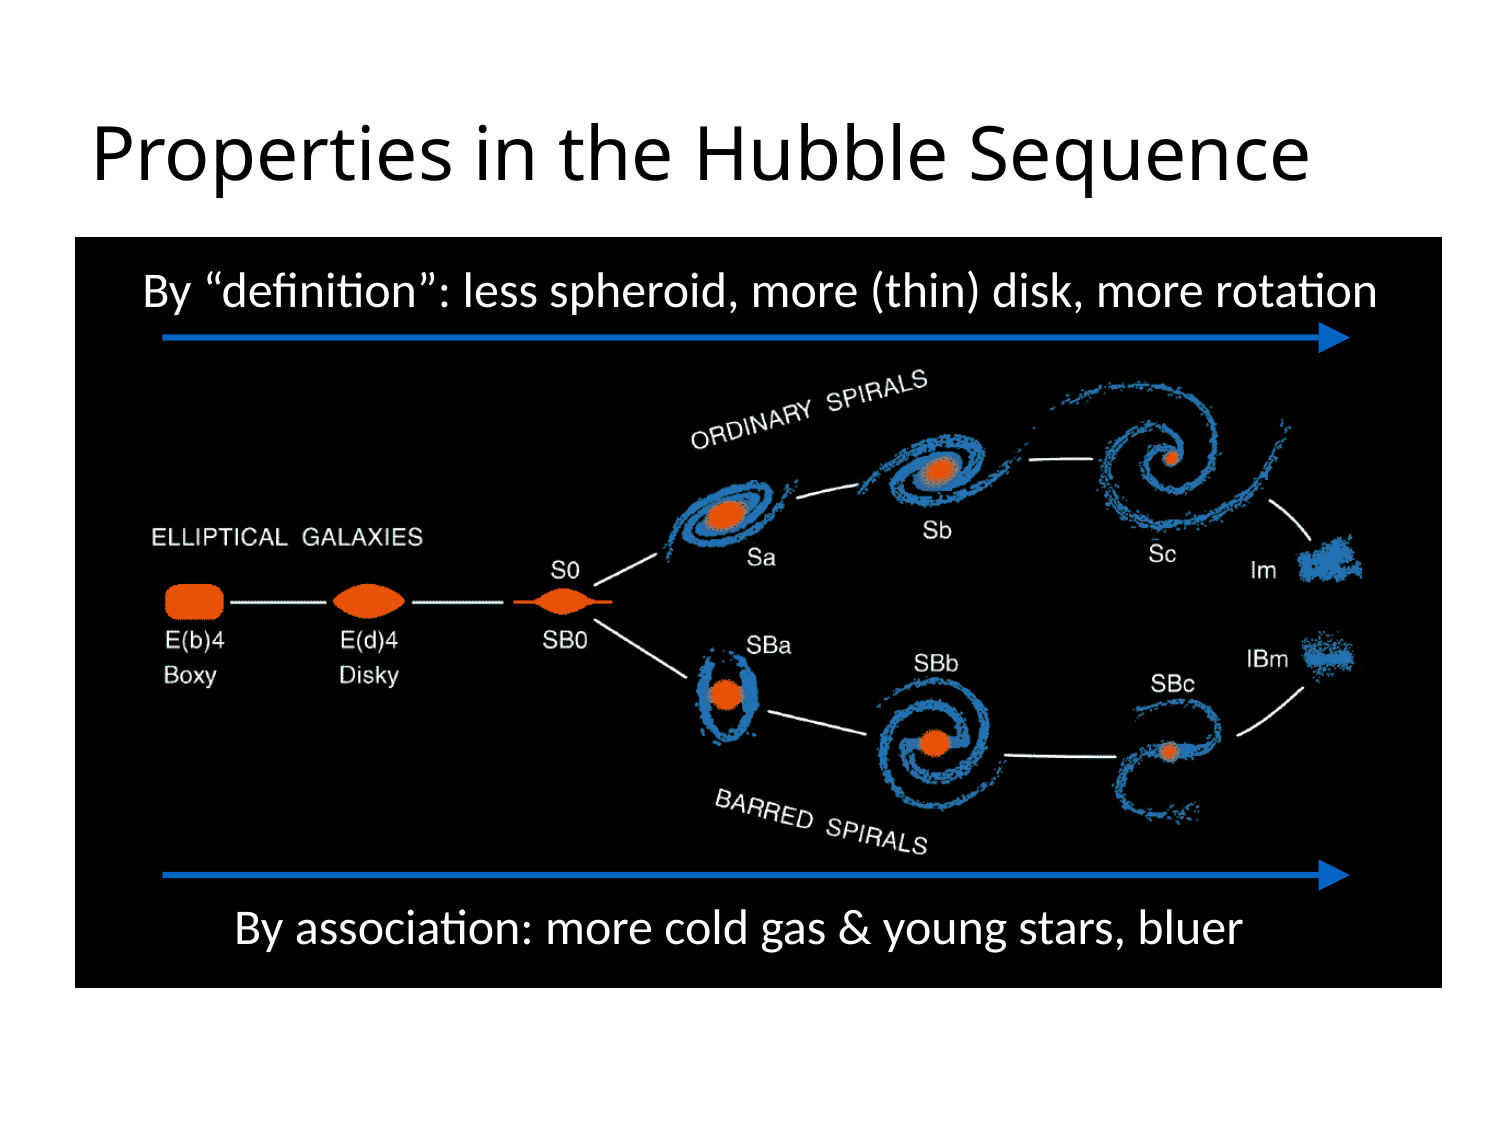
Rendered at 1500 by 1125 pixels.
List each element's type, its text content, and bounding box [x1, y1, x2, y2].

picture [74, 237, 1442, 988]
title Properties in the Hubble Sequence [75, 62, 1425, 237]
